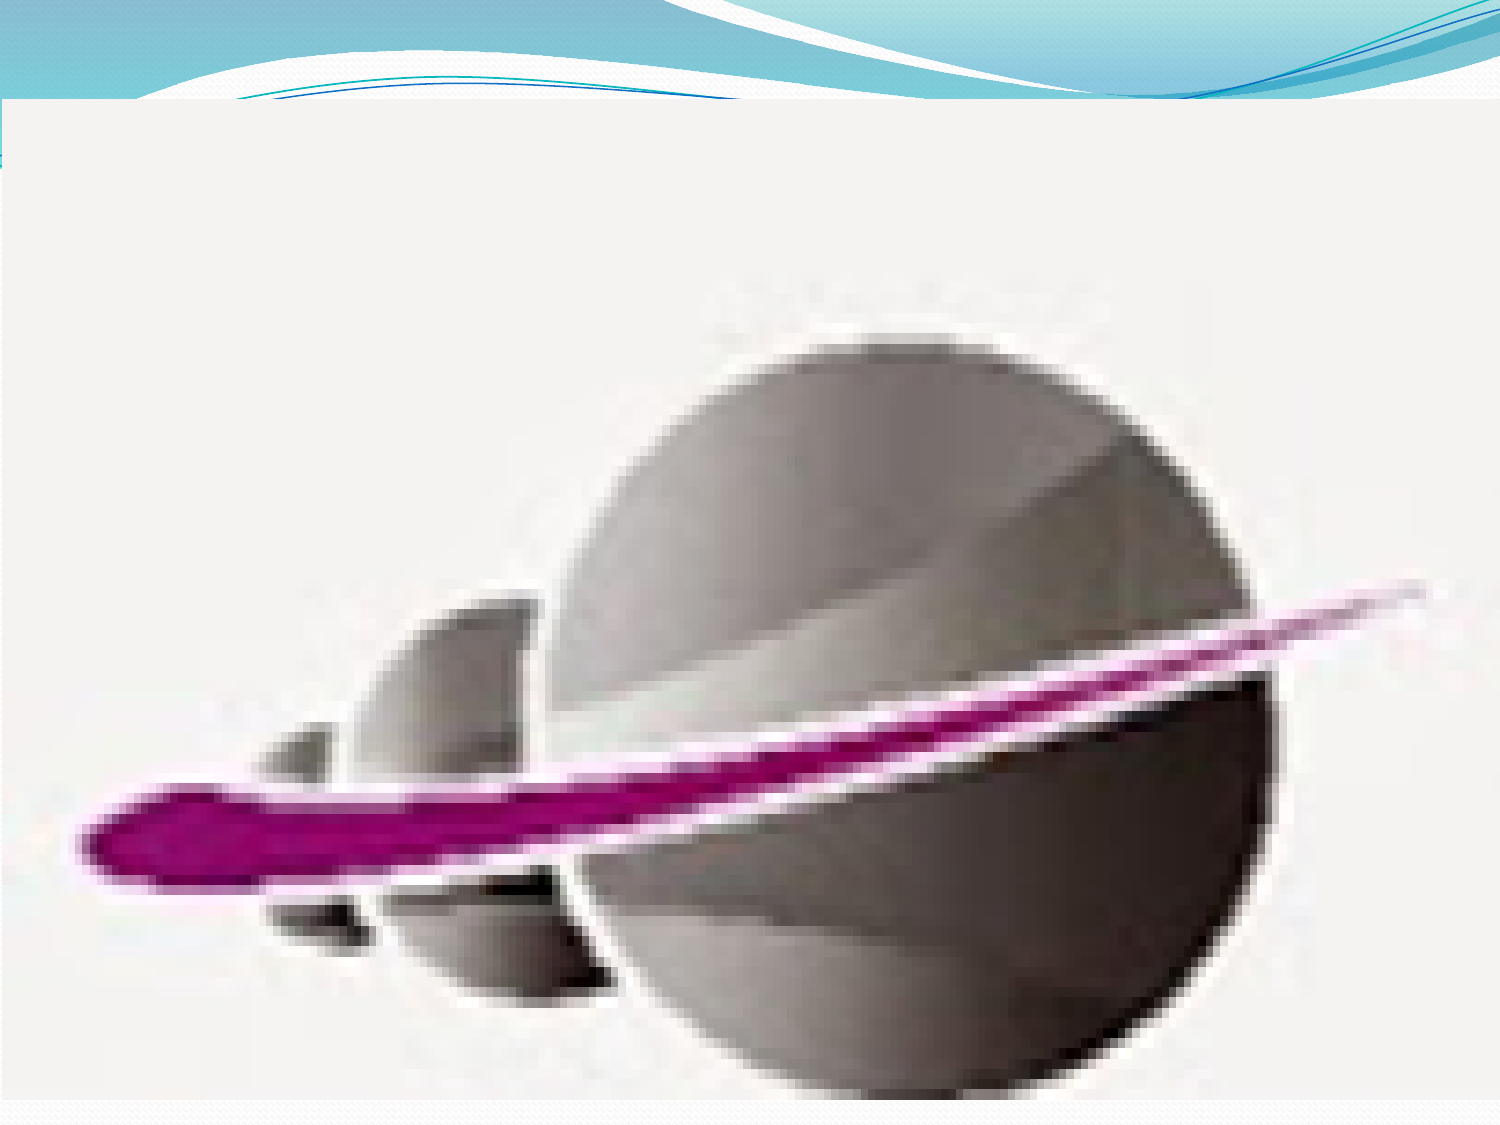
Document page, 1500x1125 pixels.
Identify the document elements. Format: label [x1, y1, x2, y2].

picture [1, 99, 1500, 1101]
